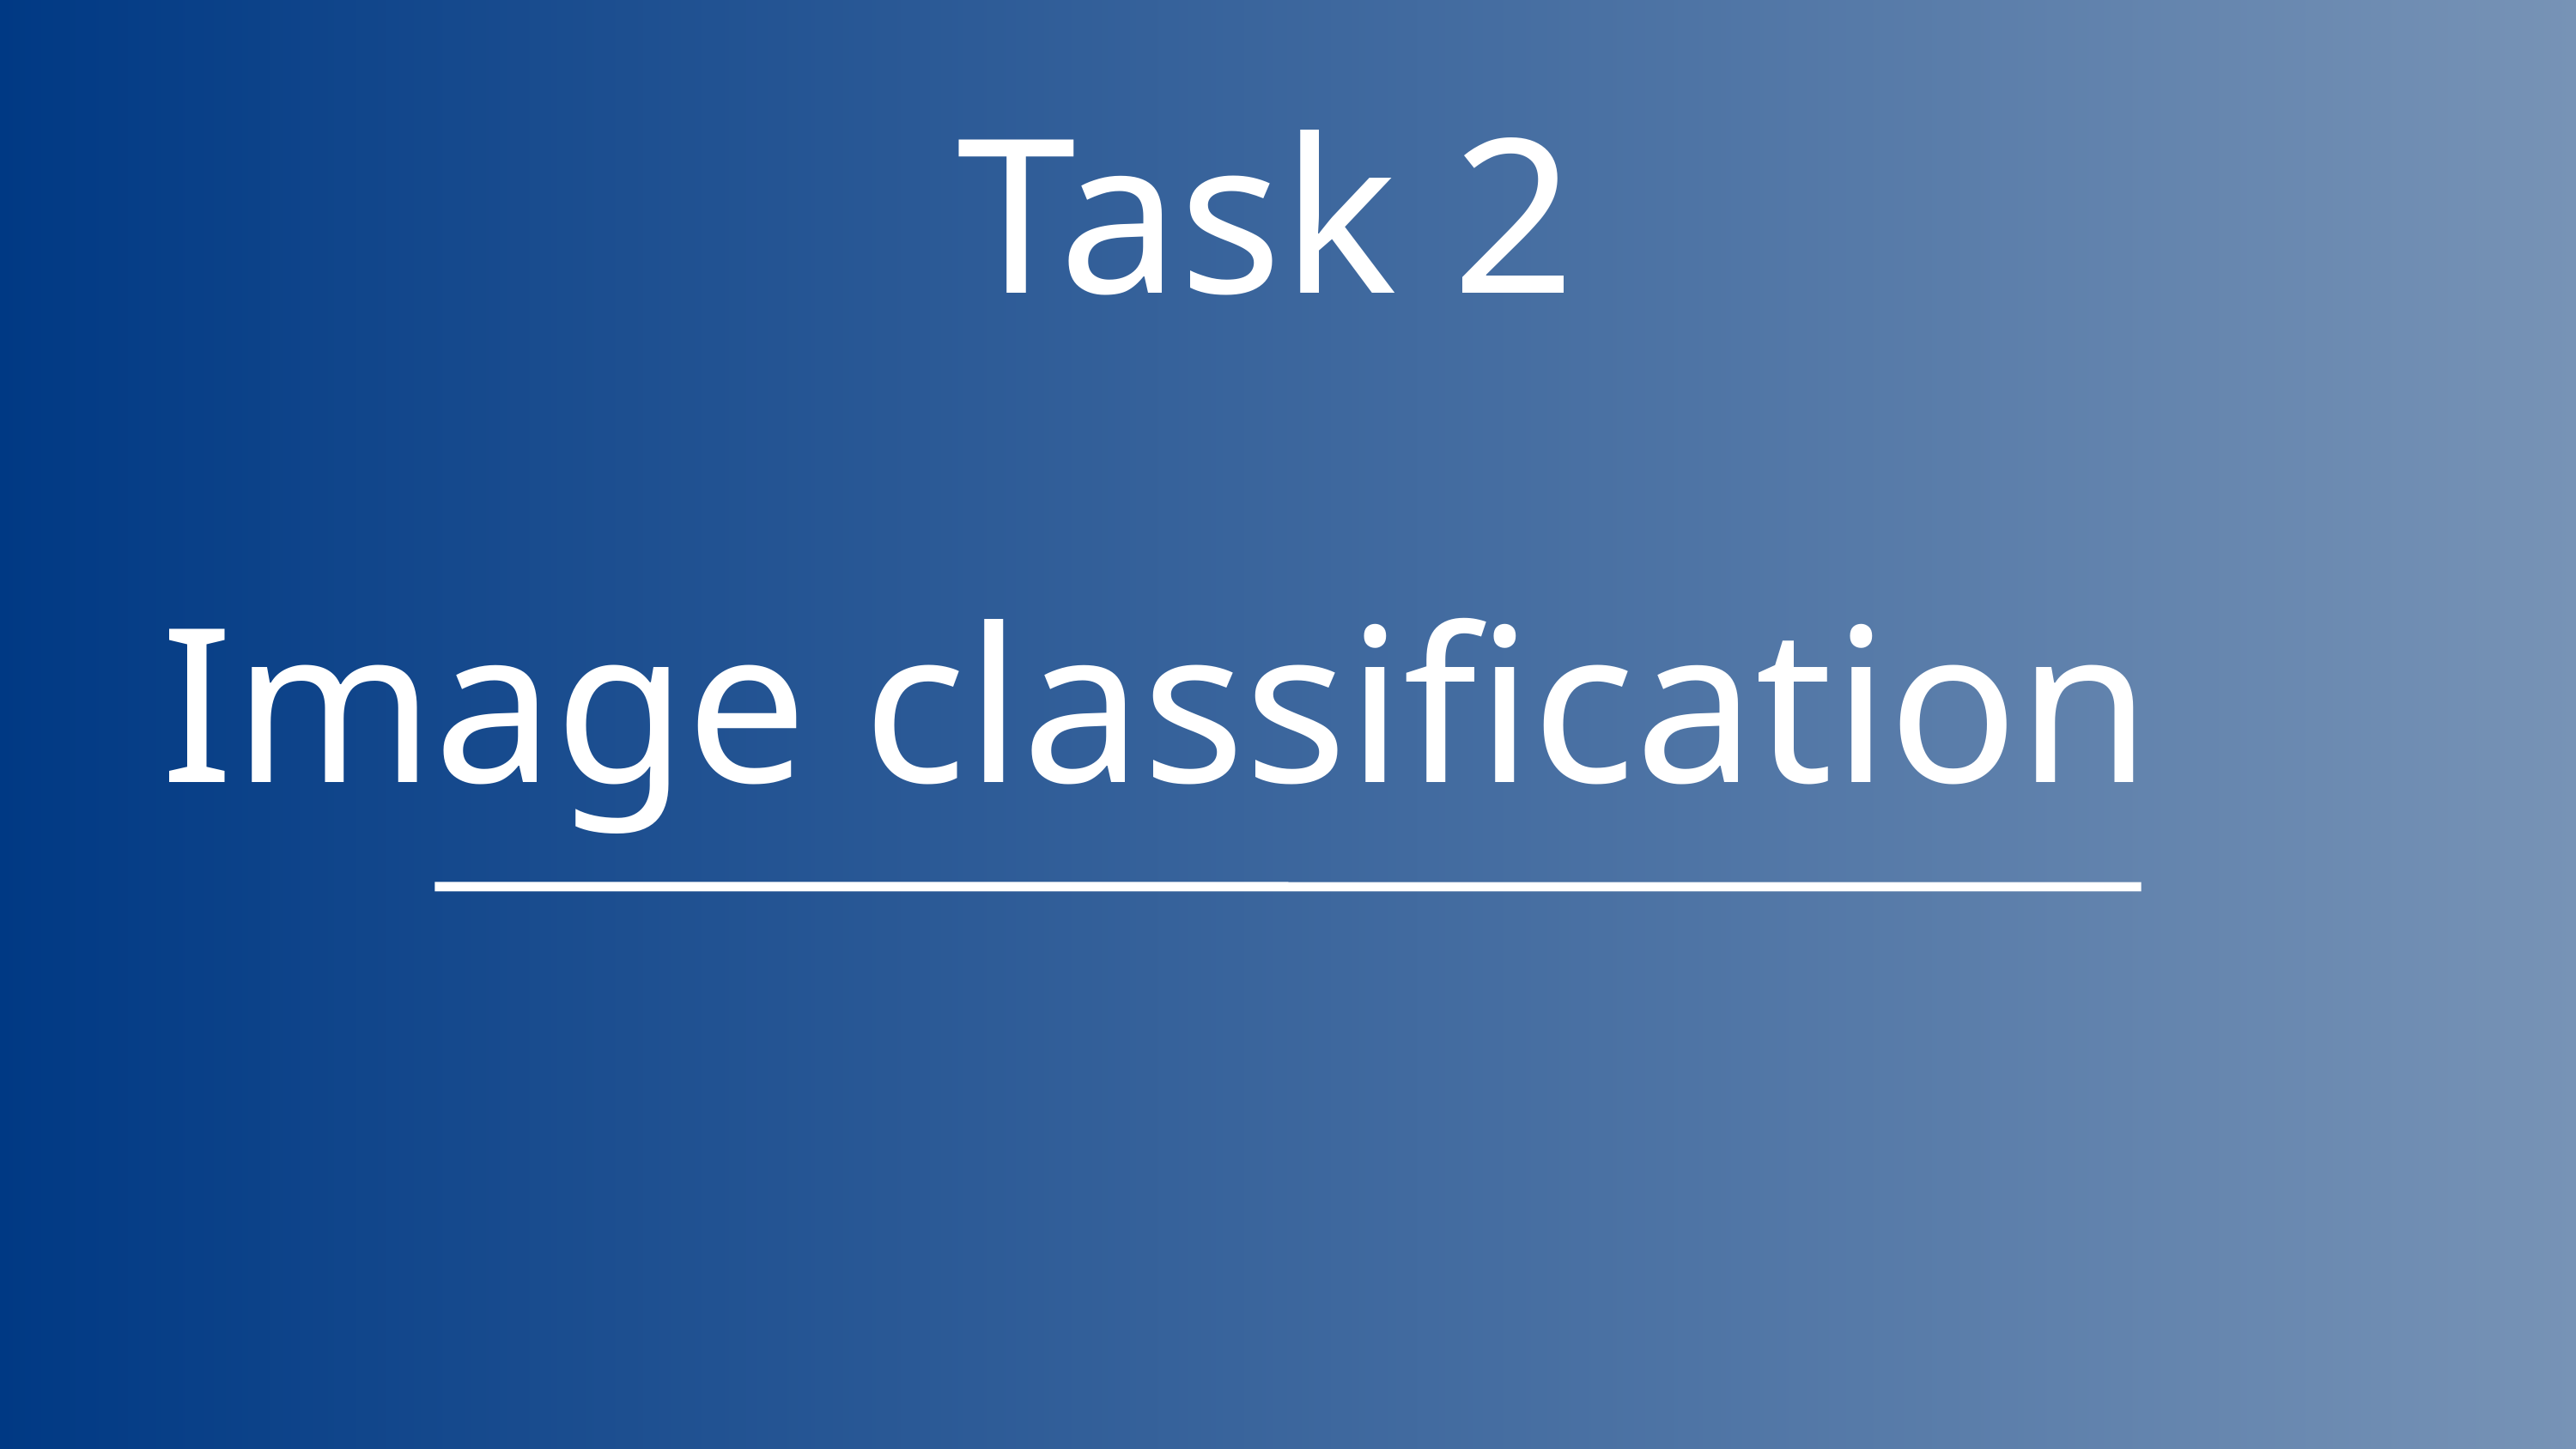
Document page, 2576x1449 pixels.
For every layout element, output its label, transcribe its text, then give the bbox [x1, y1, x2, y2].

text_box Image classification [161, 524, 2415, 826]
text_box Task 2 [957, 35, 1619, 336]
